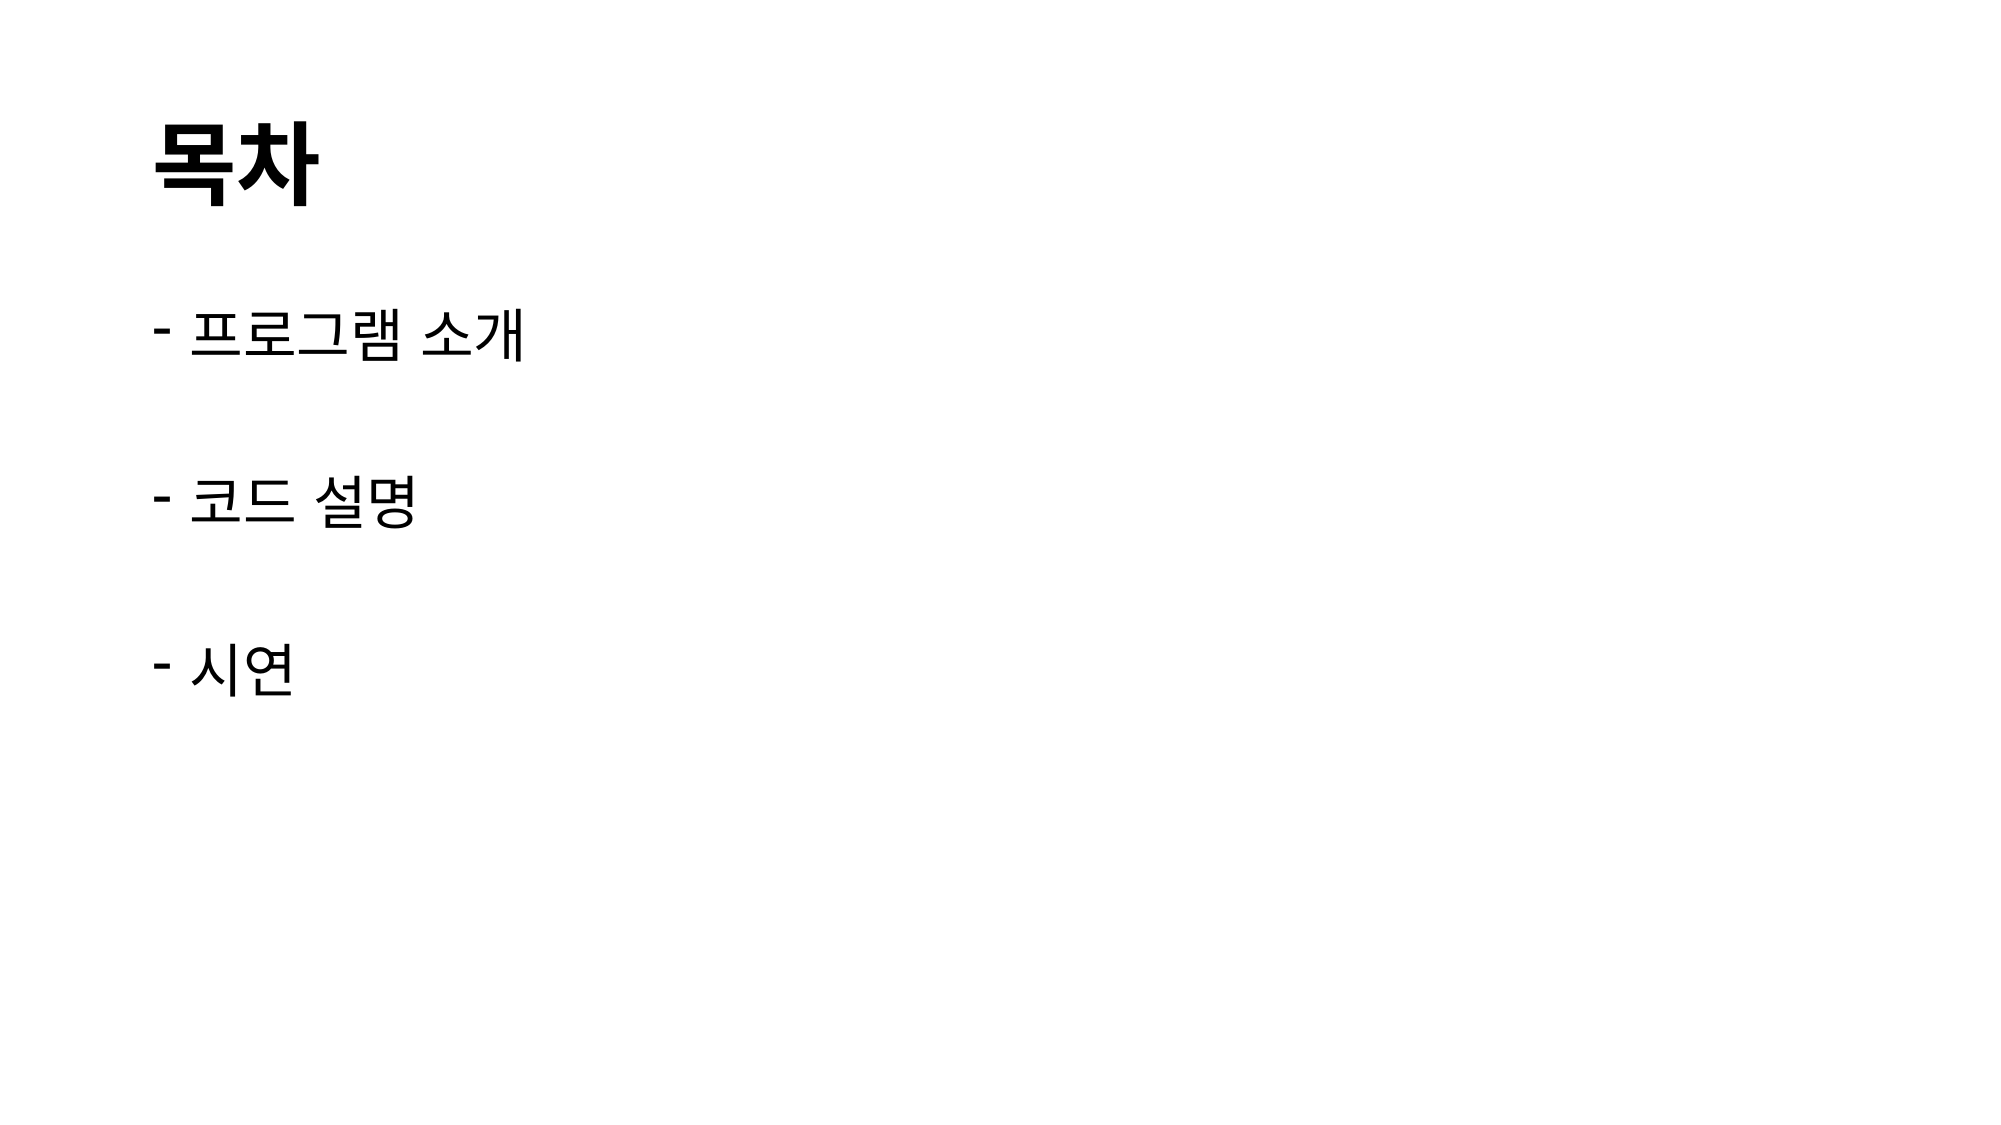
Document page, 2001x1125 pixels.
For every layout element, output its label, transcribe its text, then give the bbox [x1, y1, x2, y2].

title 목차 [137, 59, 1863, 278]
list 프로그램 소개 코드 설명 시연 [137, 299, 1863, 1014]
